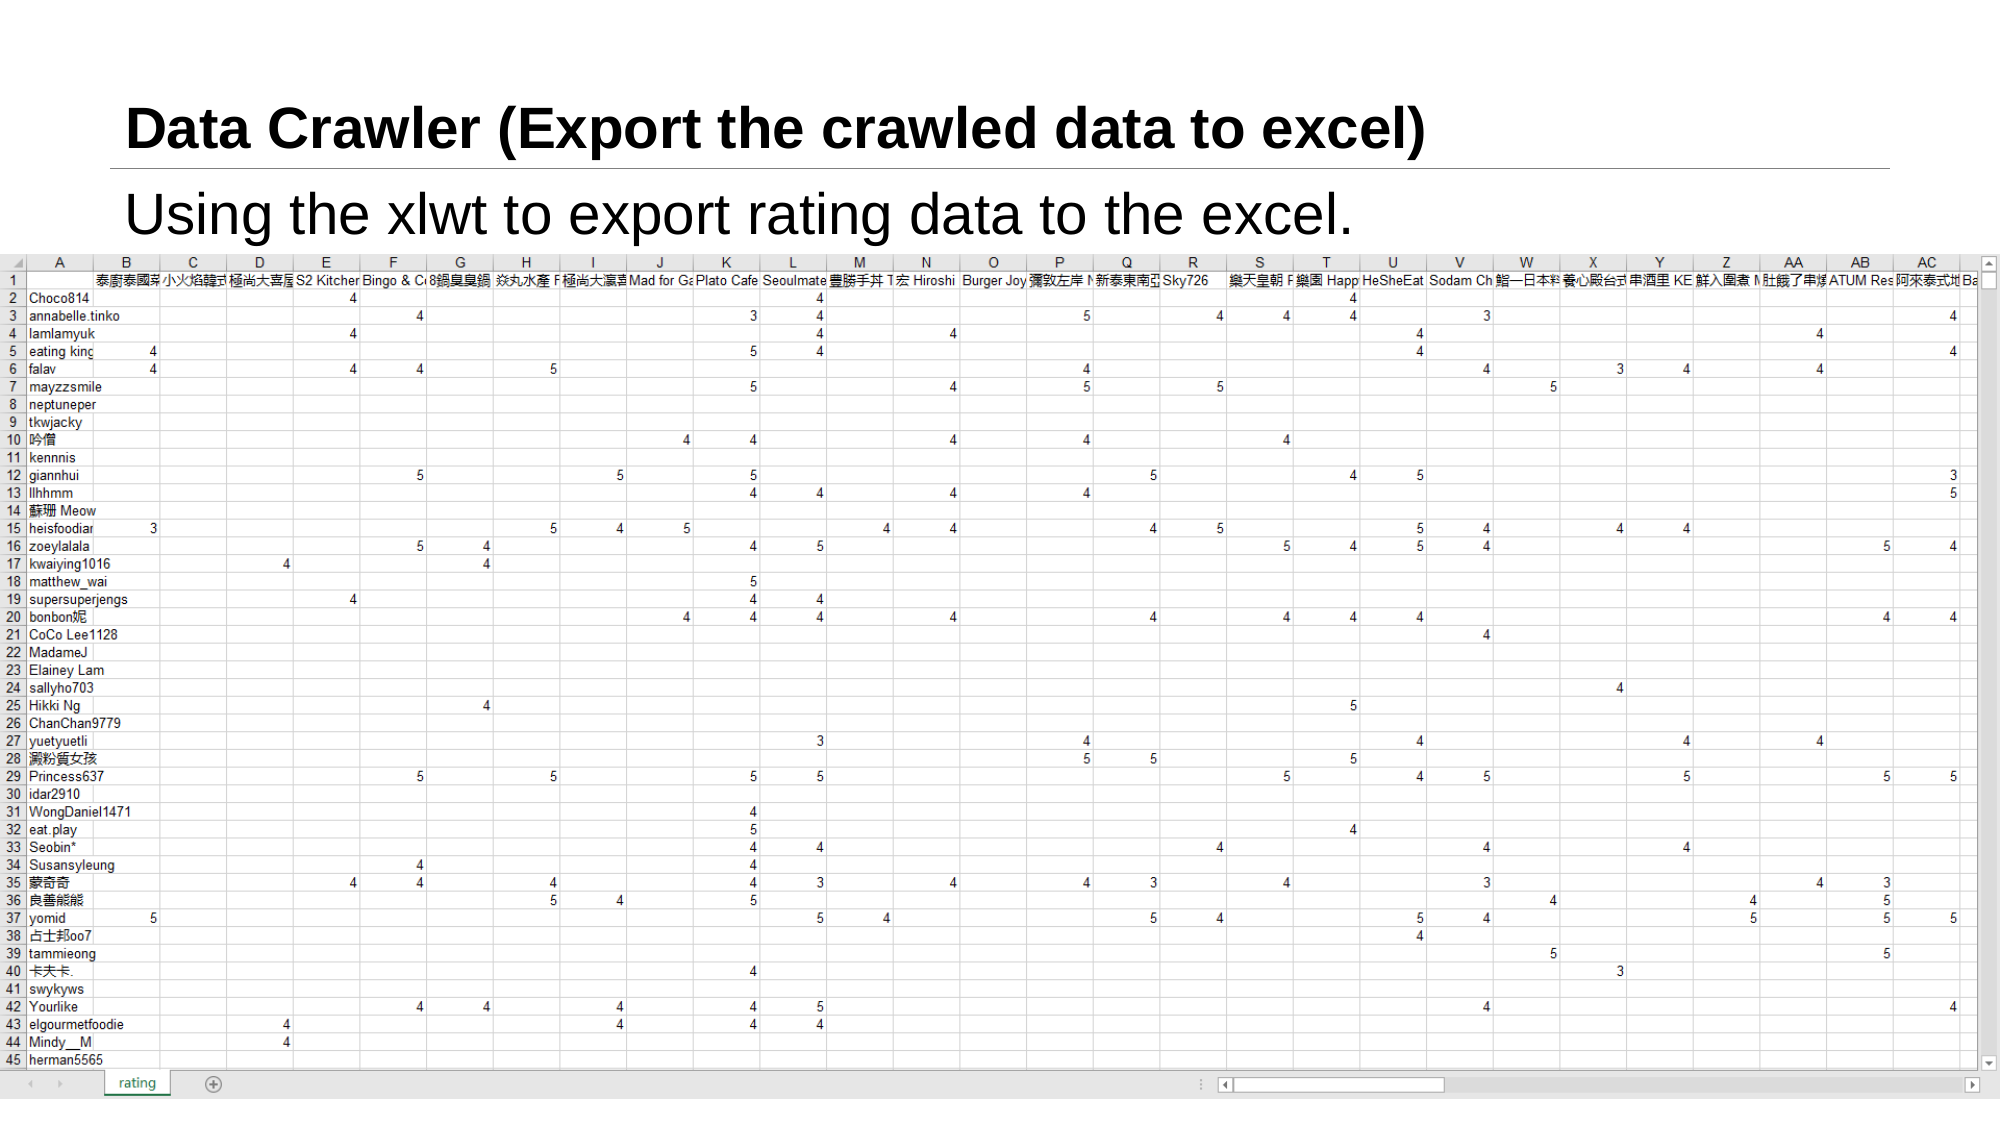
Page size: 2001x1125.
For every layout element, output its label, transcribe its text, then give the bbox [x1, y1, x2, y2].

title Data Crawler (Export the crawled data to excel) [109, 83, 1890, 169]
text_box Using the xlwt to export rating data to the excel. [109, 168, 1439, 254]
picture [0, 254, 2000, 1099]
